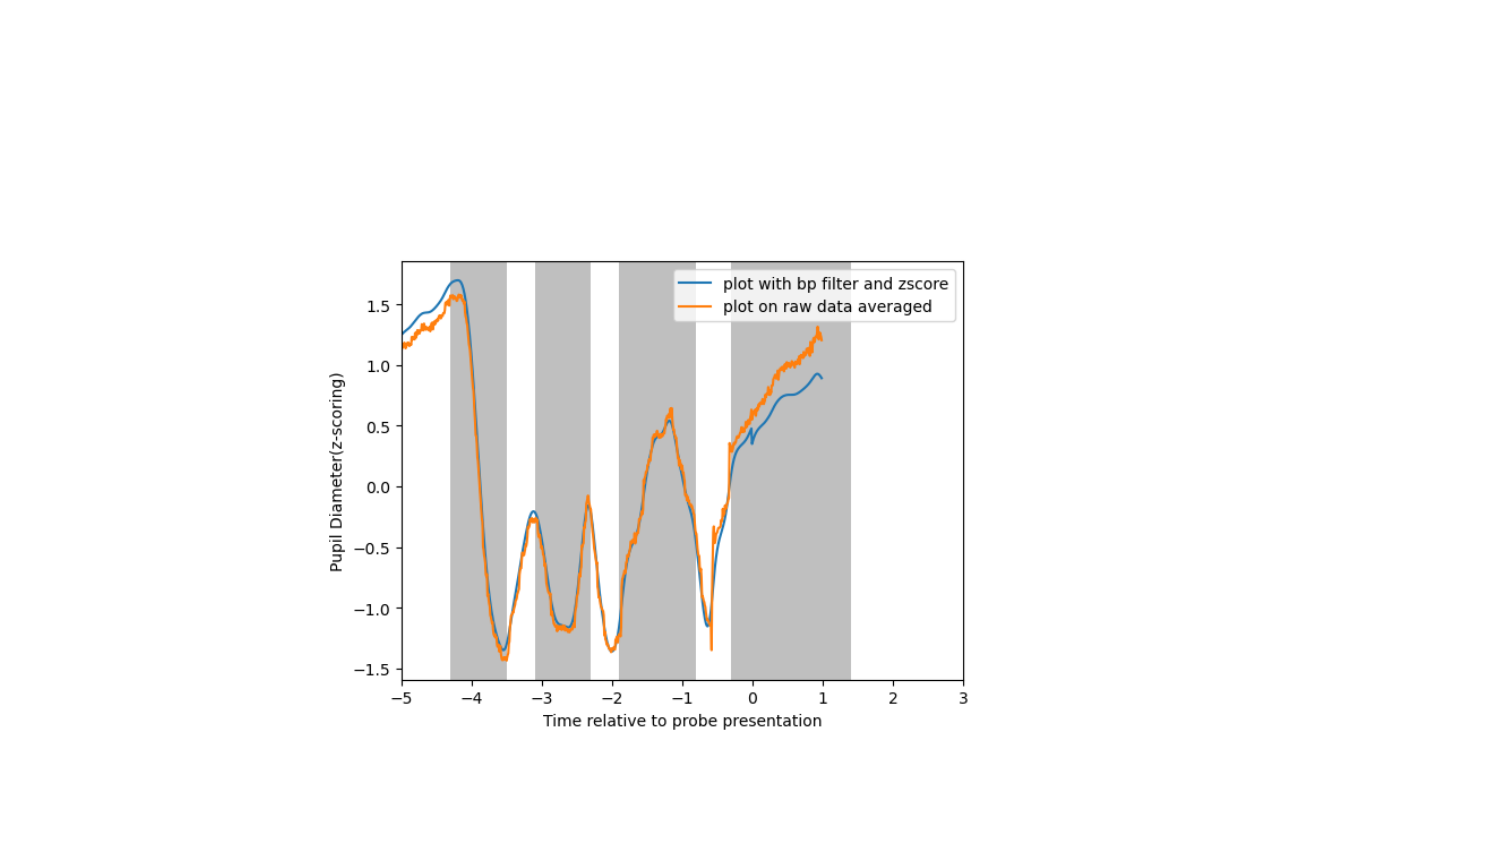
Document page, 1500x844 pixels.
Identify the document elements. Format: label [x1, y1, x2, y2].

picture [319, 251, 979, 740]
